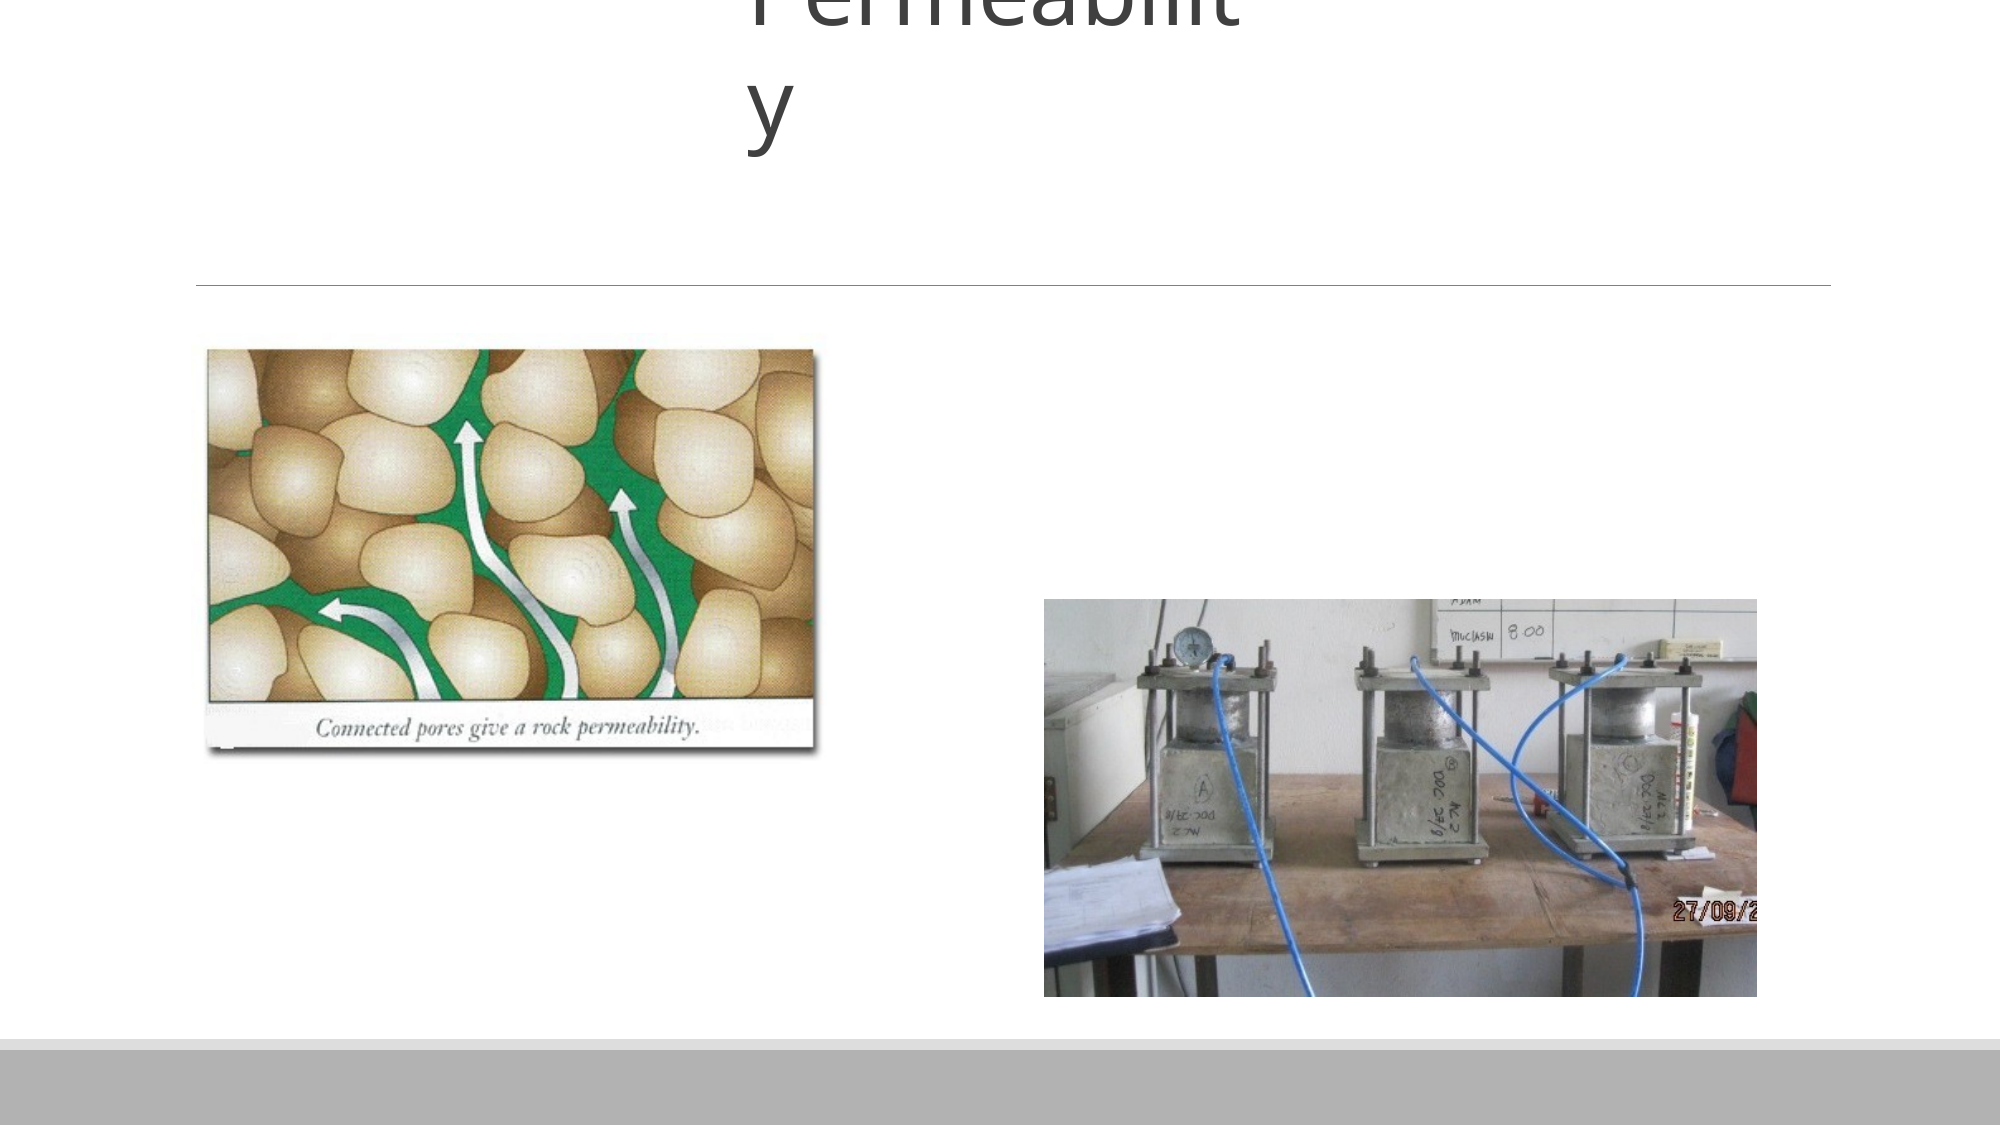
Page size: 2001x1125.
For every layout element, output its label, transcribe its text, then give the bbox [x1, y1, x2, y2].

title Permeability [745, 0, 1254, 154]
picture [1043, 599, 1758, 998]
picture [191, 333, 830, 764]
